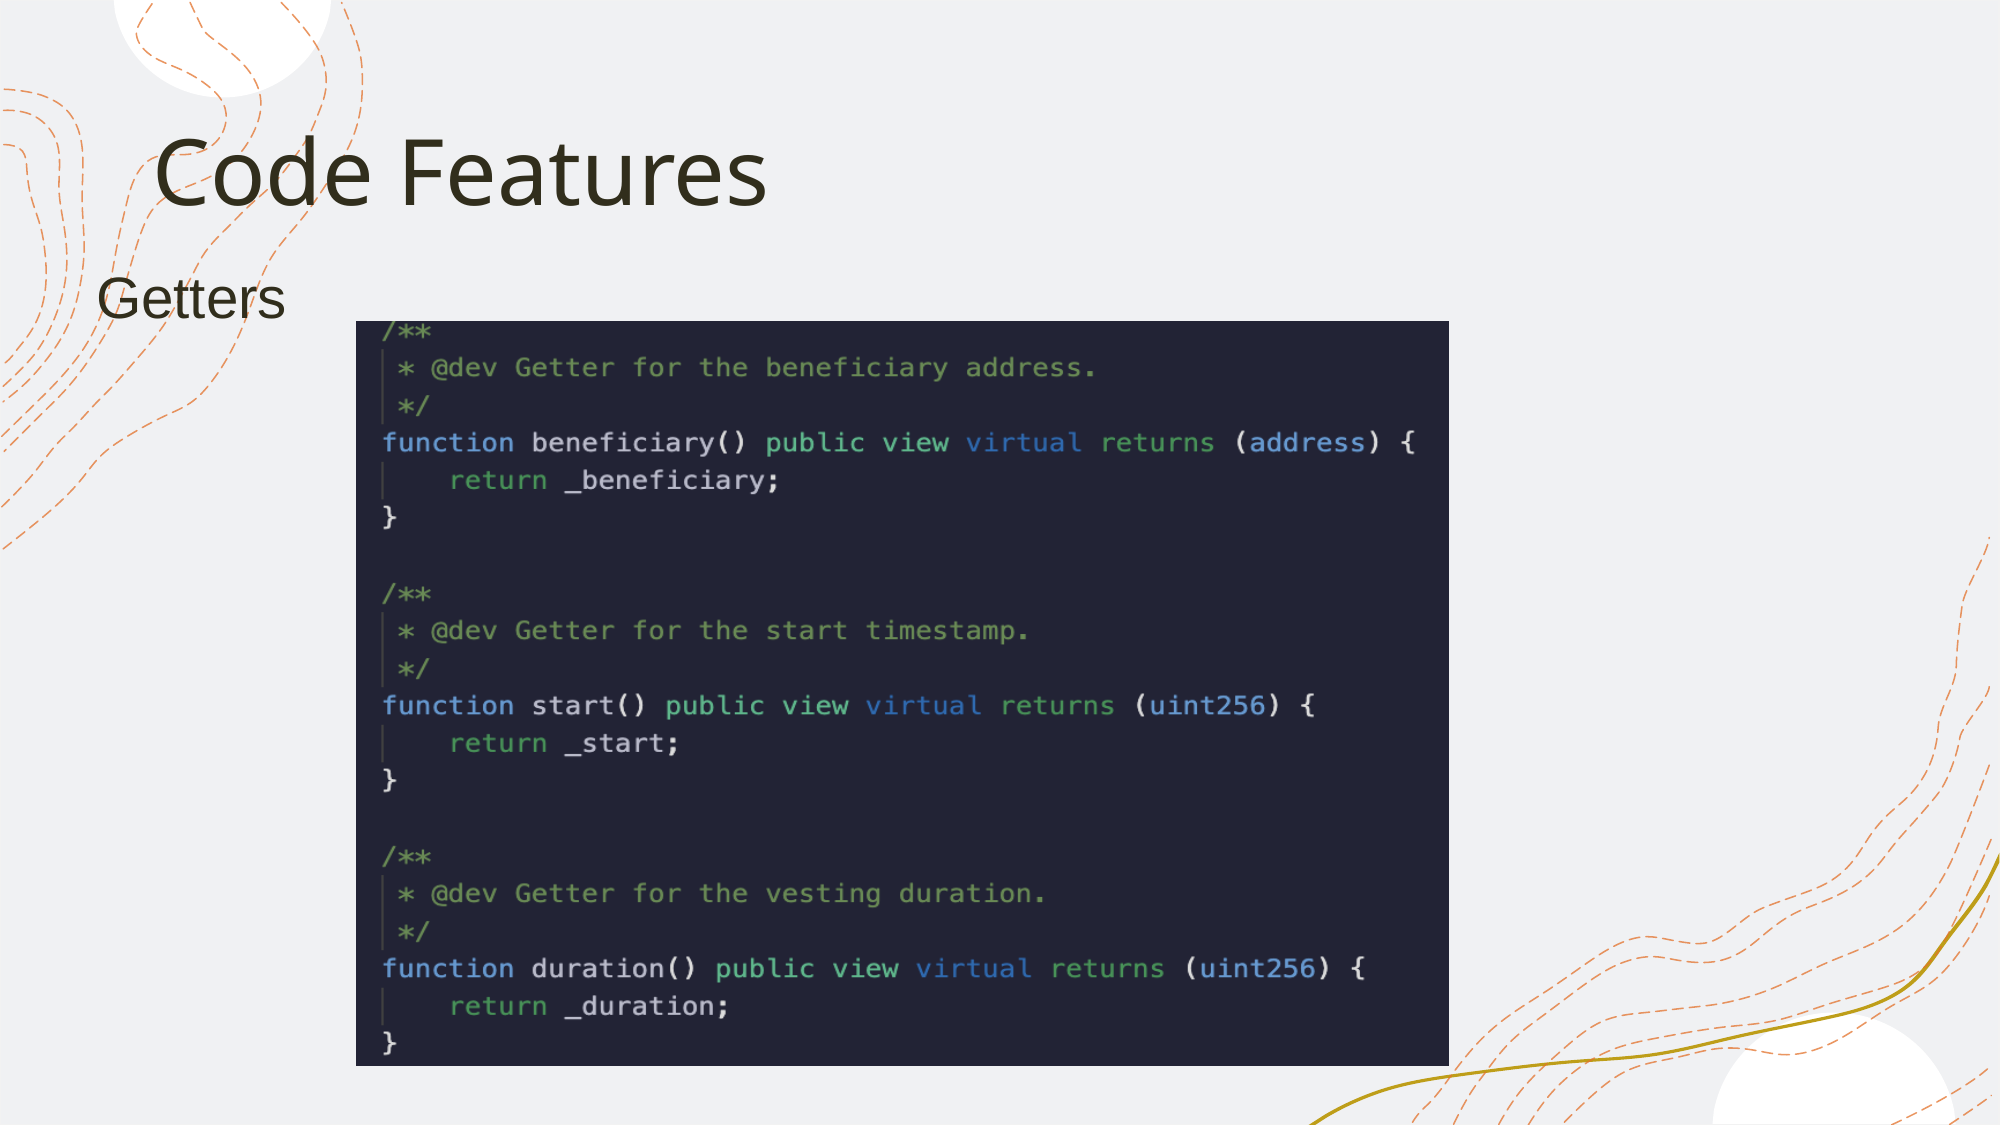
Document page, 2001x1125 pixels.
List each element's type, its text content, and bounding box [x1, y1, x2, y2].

list Getters [81, 246, 1863, 1014]
title Code Features [137, 59, 1863, 246]
picture [356, 321, 1449, 1066]
